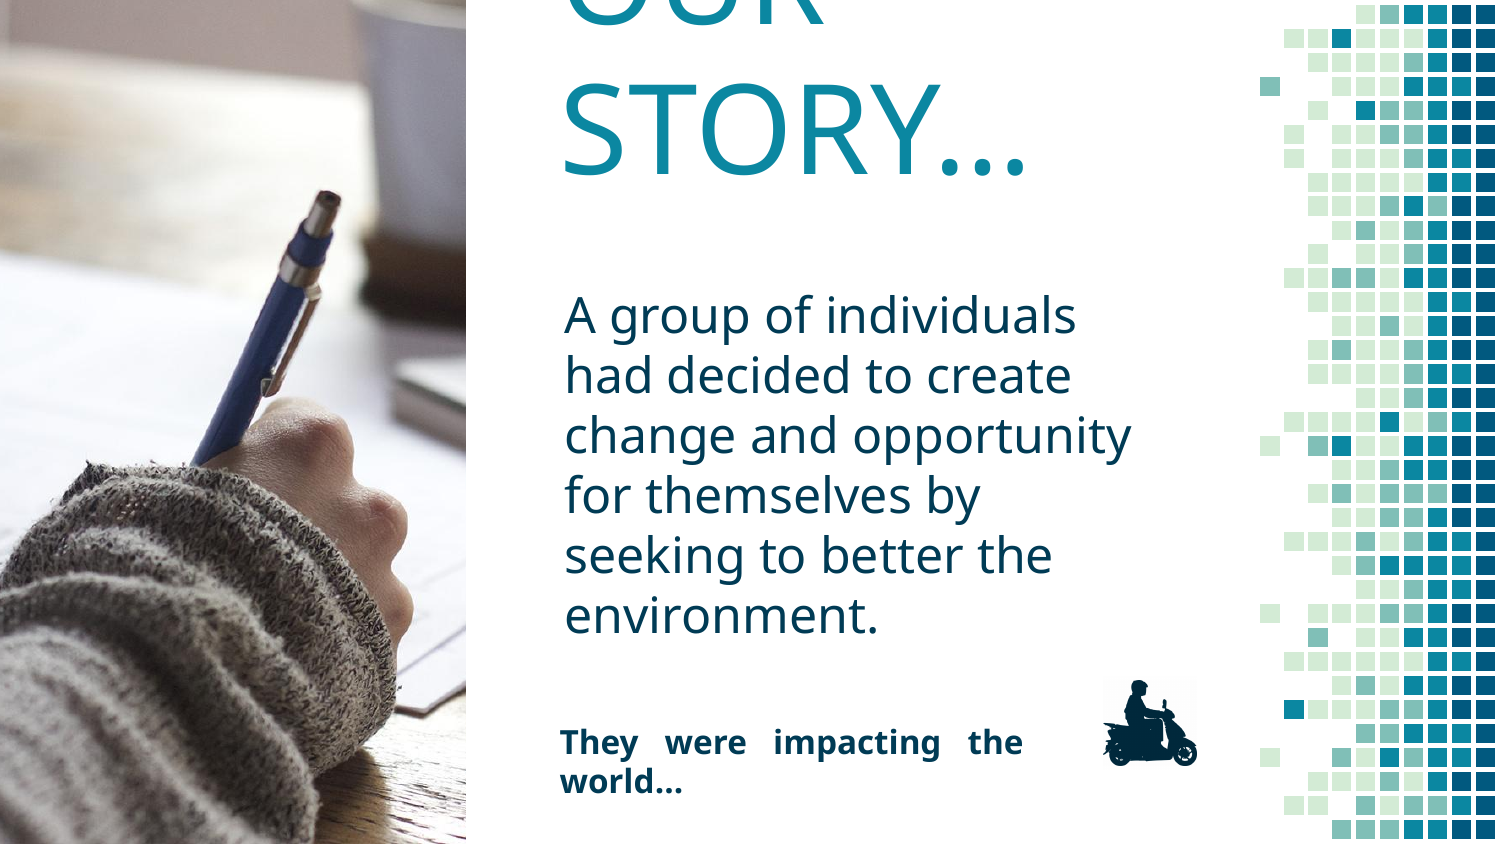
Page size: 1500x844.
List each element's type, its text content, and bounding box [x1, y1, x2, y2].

picture [1162, 726, 1168, 748]
text_box They were impacting the world… [544, 705, 1175, 831]
title OUR STORY… [544, 23, 1225, 215]
picture [0, 0, 467, 844]
subtitle A group of individuals had decided to create change and opportunity for themselves by seeking to better the environment. [549, 268, 1175, 630]
picture [1102, 676, 1197, 770]
